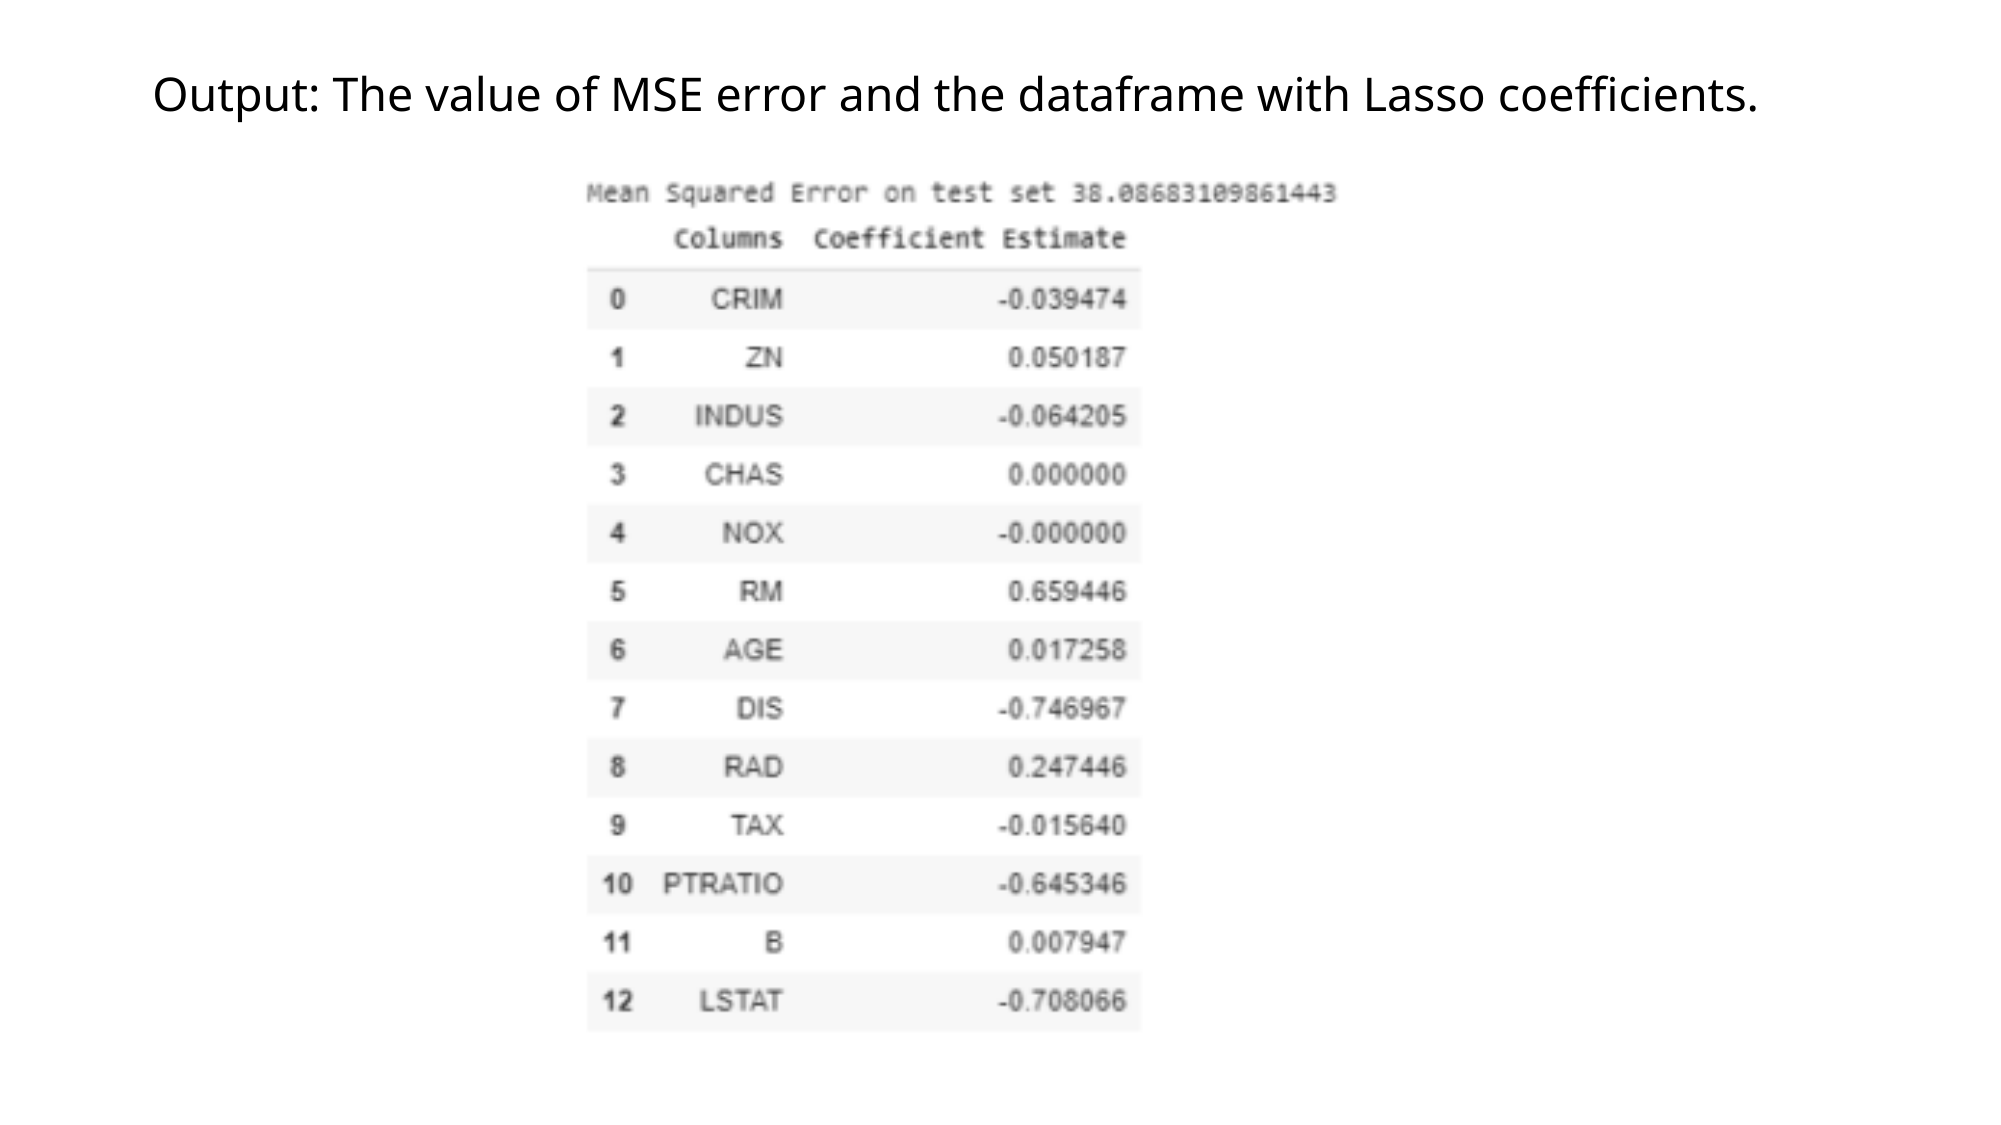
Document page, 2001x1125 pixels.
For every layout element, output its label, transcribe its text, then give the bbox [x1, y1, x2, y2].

title Output: The value of MSE error and the dataframe with Lasso coefficients. [137, 42, 1863, 152]
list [568, 180, 1342, 1047]
